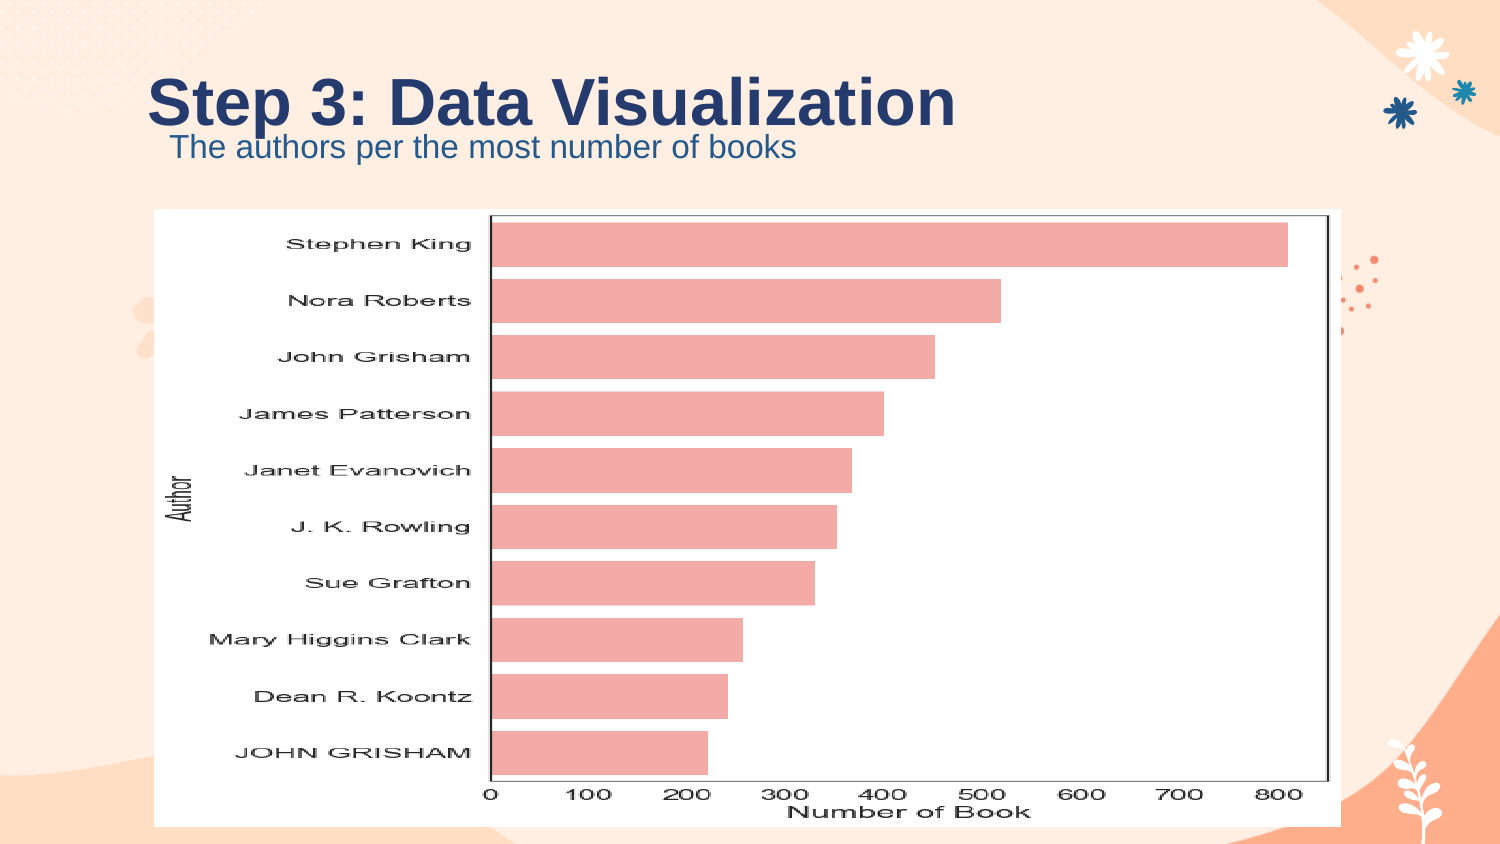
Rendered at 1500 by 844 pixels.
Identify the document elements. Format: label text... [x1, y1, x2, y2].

text_box The authors per the most number of books [154, 123, 1279, 201]
picture [0, 0, 1500, 844]
title Step 3: Data Visualization [132, 43, 1279, 123]
